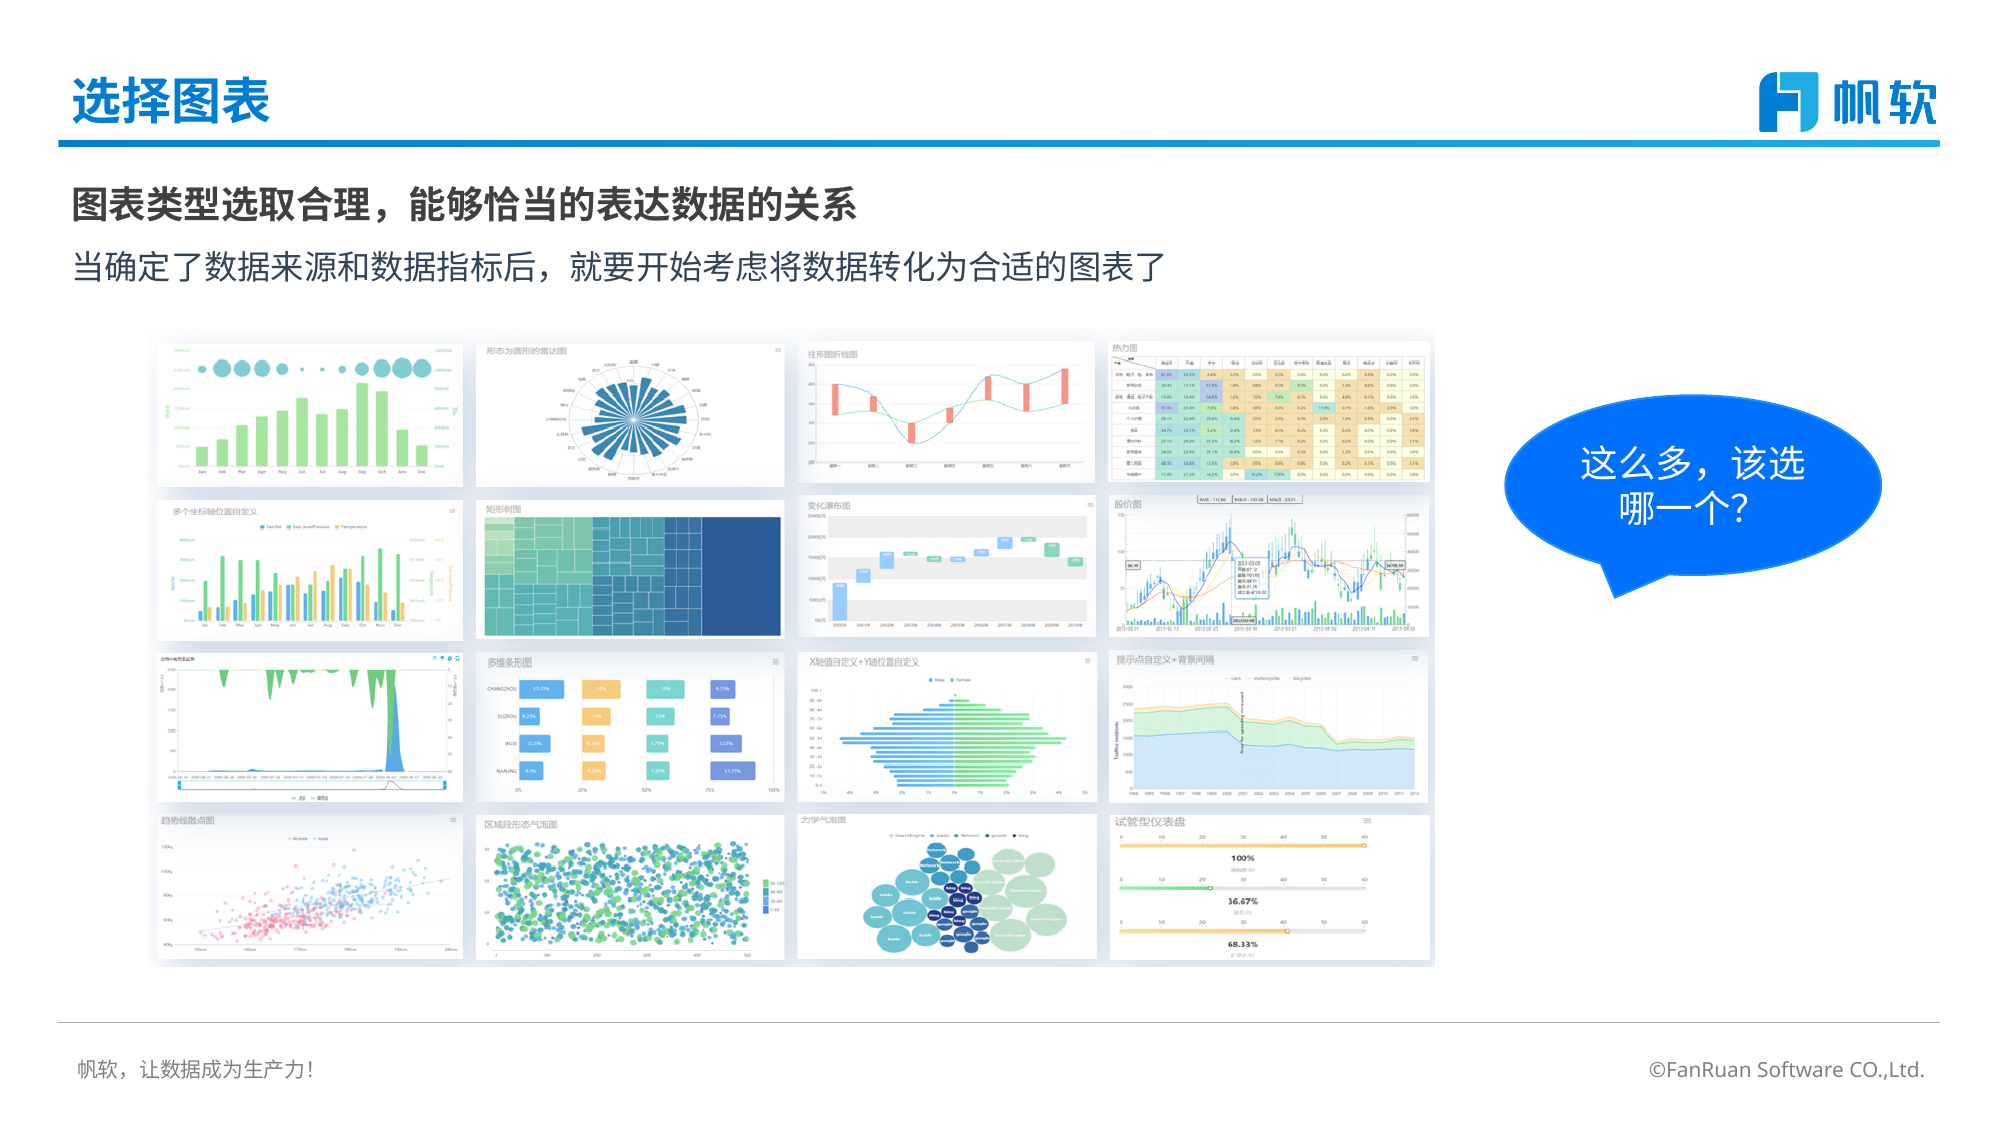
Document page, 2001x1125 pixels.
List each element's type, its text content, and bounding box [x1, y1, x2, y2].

picture [1756, 56, 1939, 148]
title 选择图表 [56, 67, 1696, 139]
text_box 图表类型选取合理，能够恰当的表达数据的关系 [56, 151, 1343, 234]
text_box 这么多，该选哪一个？ [1504, 394, 1883, 599]
picture [1033, 140, 1041, 146]
text_box 当确定了数据来源和数据指标后，就要开始考虑将数据转化为合适的图表了 [56, 239, 1970, 294]
picture [147, 328, 1435, 967]
